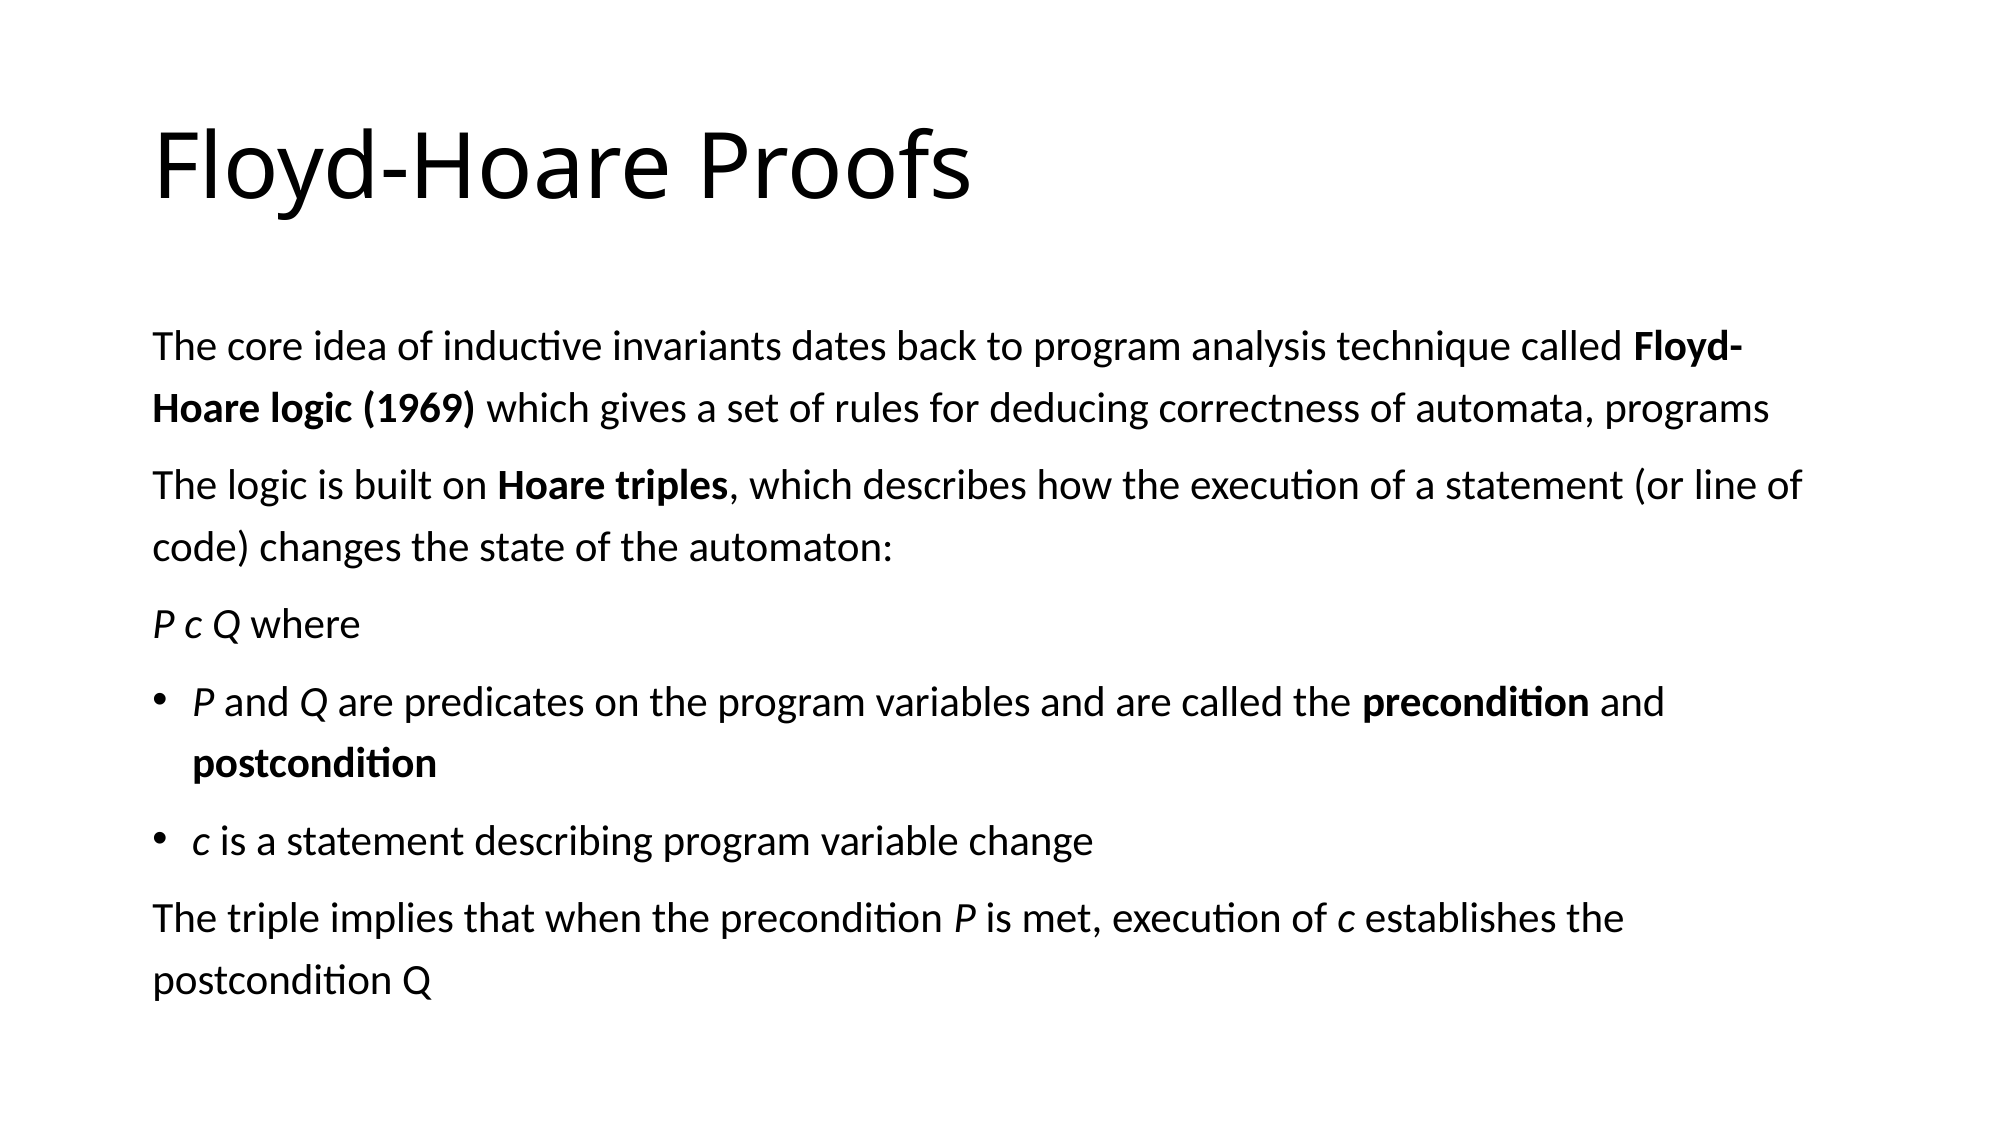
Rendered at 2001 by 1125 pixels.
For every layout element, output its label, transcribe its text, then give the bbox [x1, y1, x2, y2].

title Floyd-Hoare Proofs [137, 59, 1863, 278]
list The core idea of inductive invariants dates back to program analysis technique called Floyd-Hoare logic (1969) which gives a set of rules for deducing correctness of automata, programs The logic is built on Hoare triples, which describes how the execution of a statement (or line of code) changes the state of the automaton: P c Q where P and Q are predicates on the program variables and are called the precondition and postcondition c is a statement describing program variable change The triple implies that when the precondition P is met, execution of c establishes the postcondition Q [137, 299, 1863, 1014]
